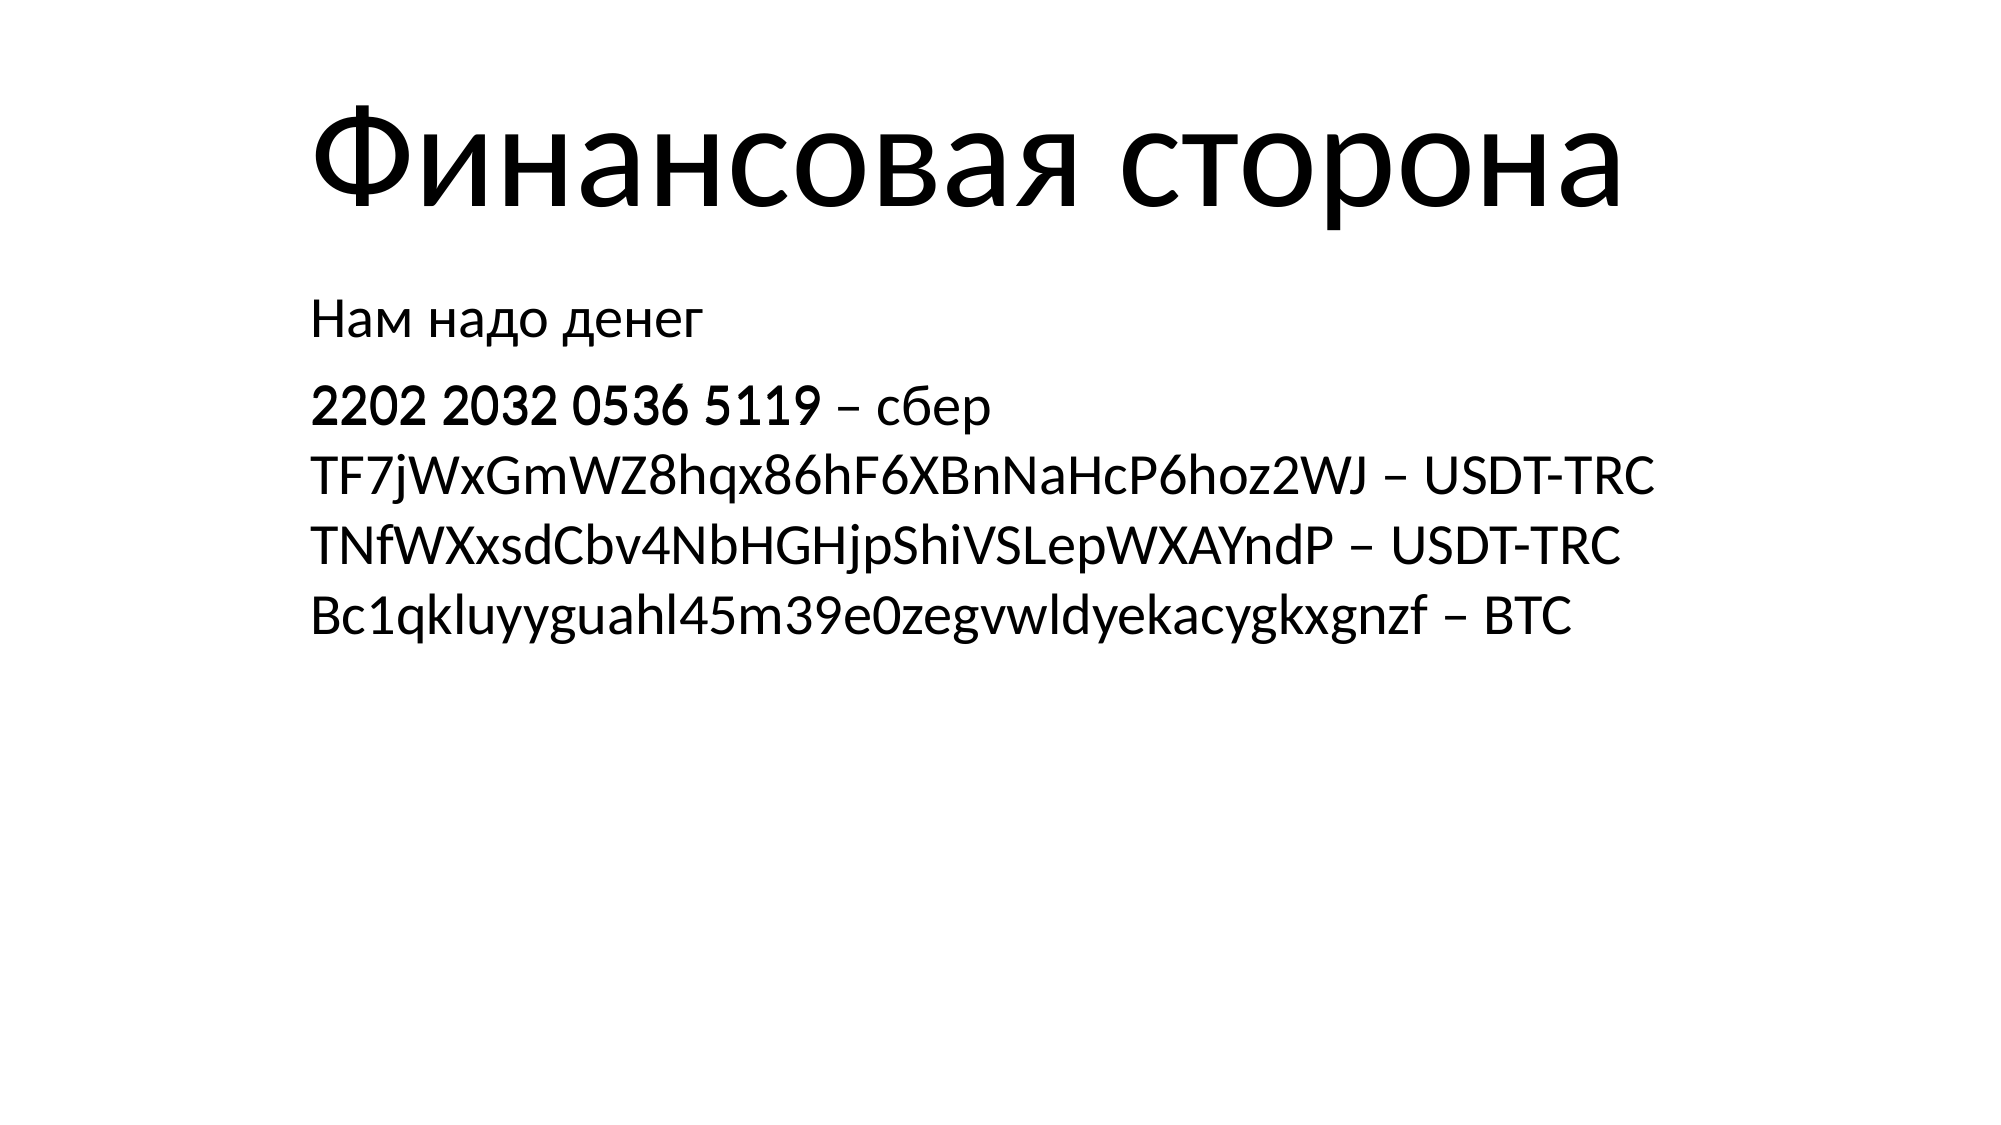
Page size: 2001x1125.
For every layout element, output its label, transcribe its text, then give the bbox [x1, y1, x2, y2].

text_box 2202 2032 0536 5119 [295, 357, 1689, 443]
text_box 2202 2032 0536 5119 – сбер TF7jWxGmWZ8hqx86hF6XBnNaHcP6hoz2WJ – USDT-TRC TNfWXxsdCbv4NbHGHjpShiVSLepWXAYndP – USDT-TRC Bc1qkluyyguahl45m39e0zegvwldyekacygkxgnzf – BTC [295, 443, 1689, 724]
text_box Нам надо денег [295, 271, 1689, 357]
text_box Финансовая сторона [295, 49, 1689, 245]
